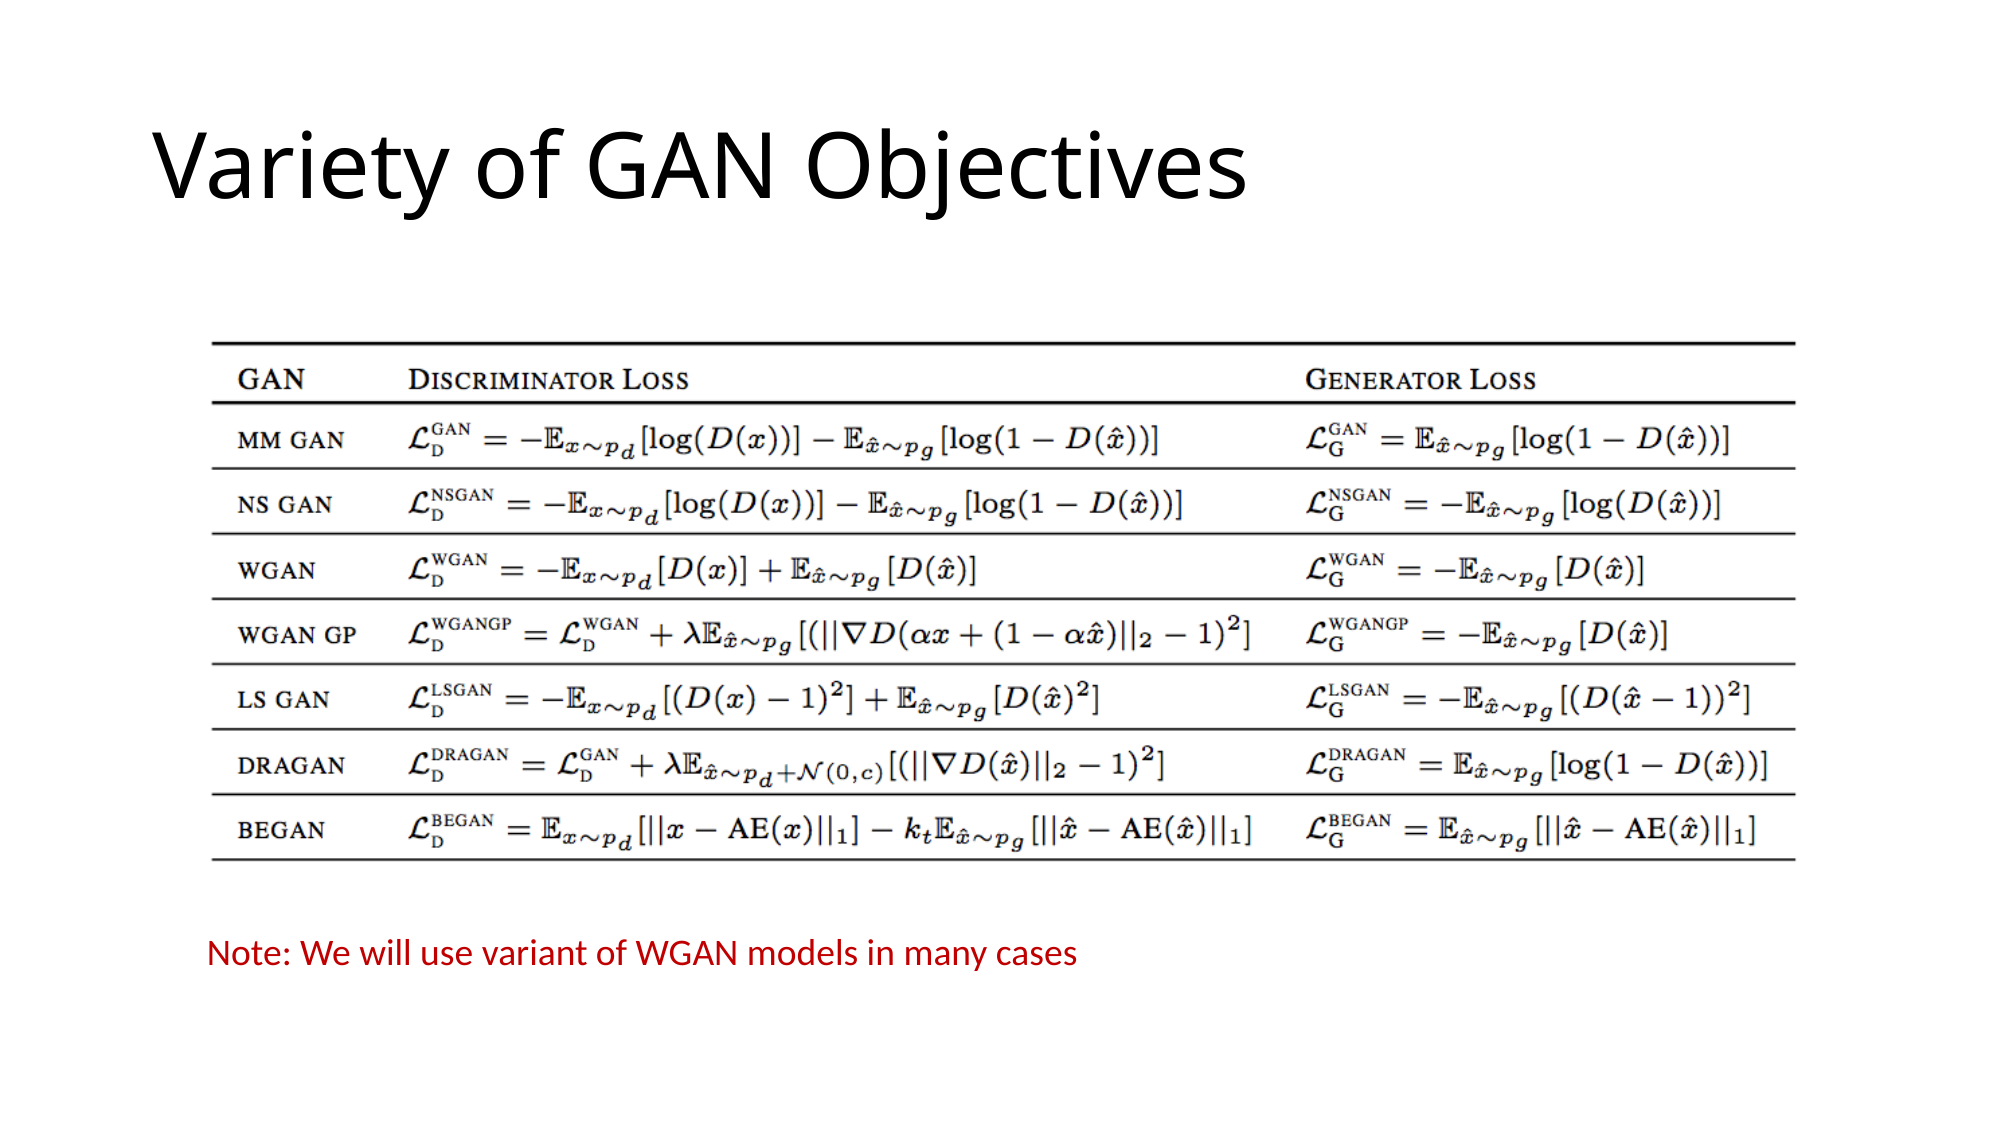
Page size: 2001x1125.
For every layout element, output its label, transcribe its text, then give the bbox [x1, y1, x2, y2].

title Variety of GAN Objectives [137, 59, 1863, 278]
text_box Note: We will use variant of WGAN models in many cases [192, 921, 1102, 981]
picture [191, 326, 1809, 872]
